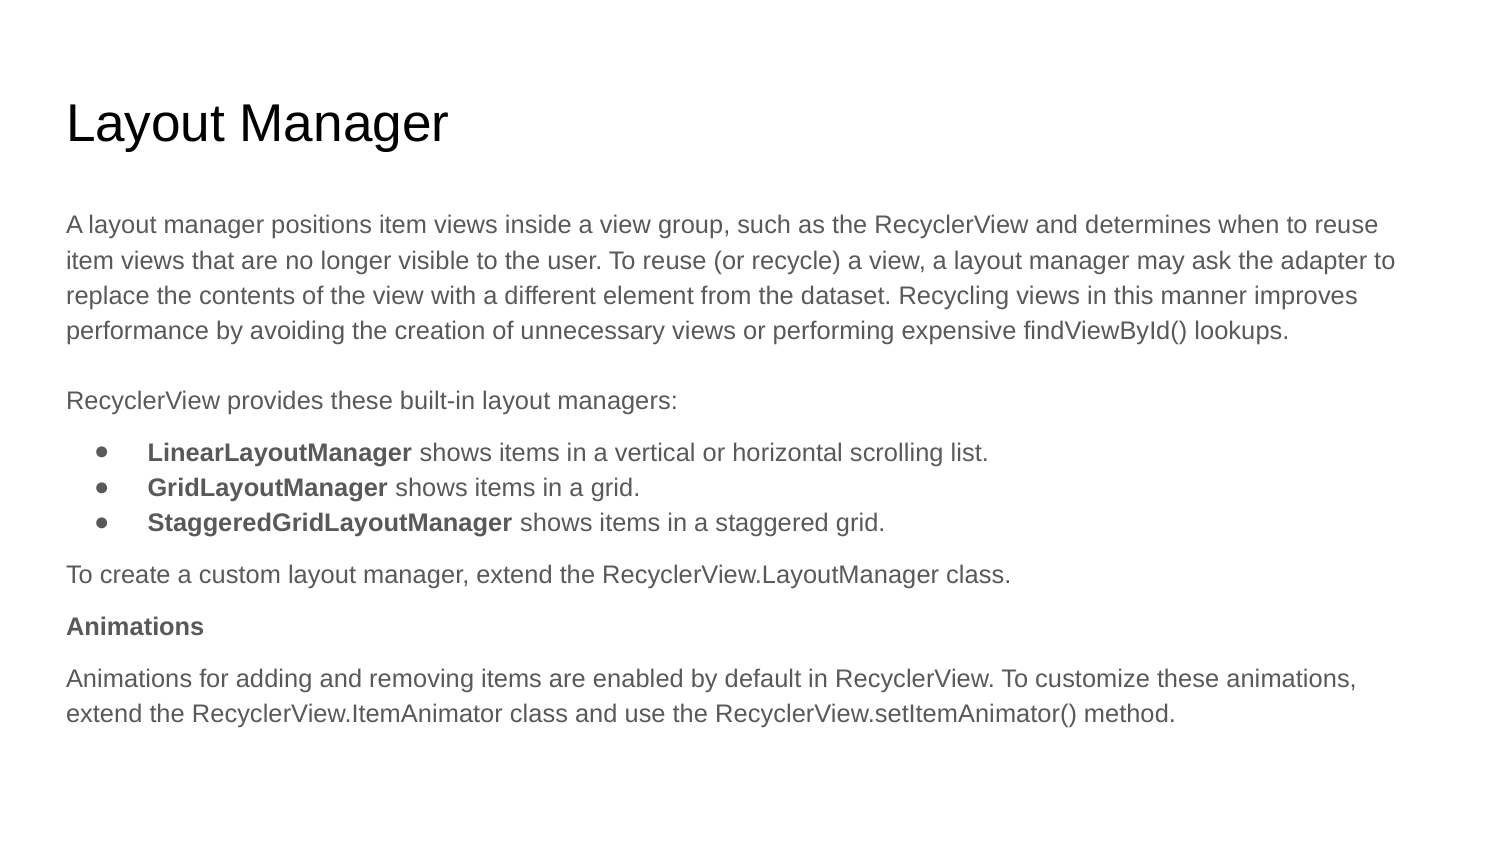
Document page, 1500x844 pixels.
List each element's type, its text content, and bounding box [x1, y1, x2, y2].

list A layout manager positions item views inside a view group, such as the RecyclerView and determines when to reuse item views that are no longer visible to the user. To reuse (or recycle) a view, a layout manager may ask the adapter to replace the contents of the view with a different element from the dataset. Recycling views in this manner improves performance by avoiding the creation of unnecessary views or performing expensive findViewById() lookups. RecyclerView provides these built-in layout managers: LinearLayoutManager shows items in a vertical or horizontal scrolling list. GridLayoutManager shows items in a grid. StaggeredGridLayoutManager shows items in a staggered grid. To create a custom layout manager, extend the RecyclerView.LayoutManager class. Animations Animations for adding and removing items are enabled by default in RecyclerView. To customize these animations, extend the RecyclerView.ItemAnimator class and use the RecyclerView.setItemAnimator() method. [51, 189, 1449, 750]
title Layout Manager [51, 72, 1449, 167]
